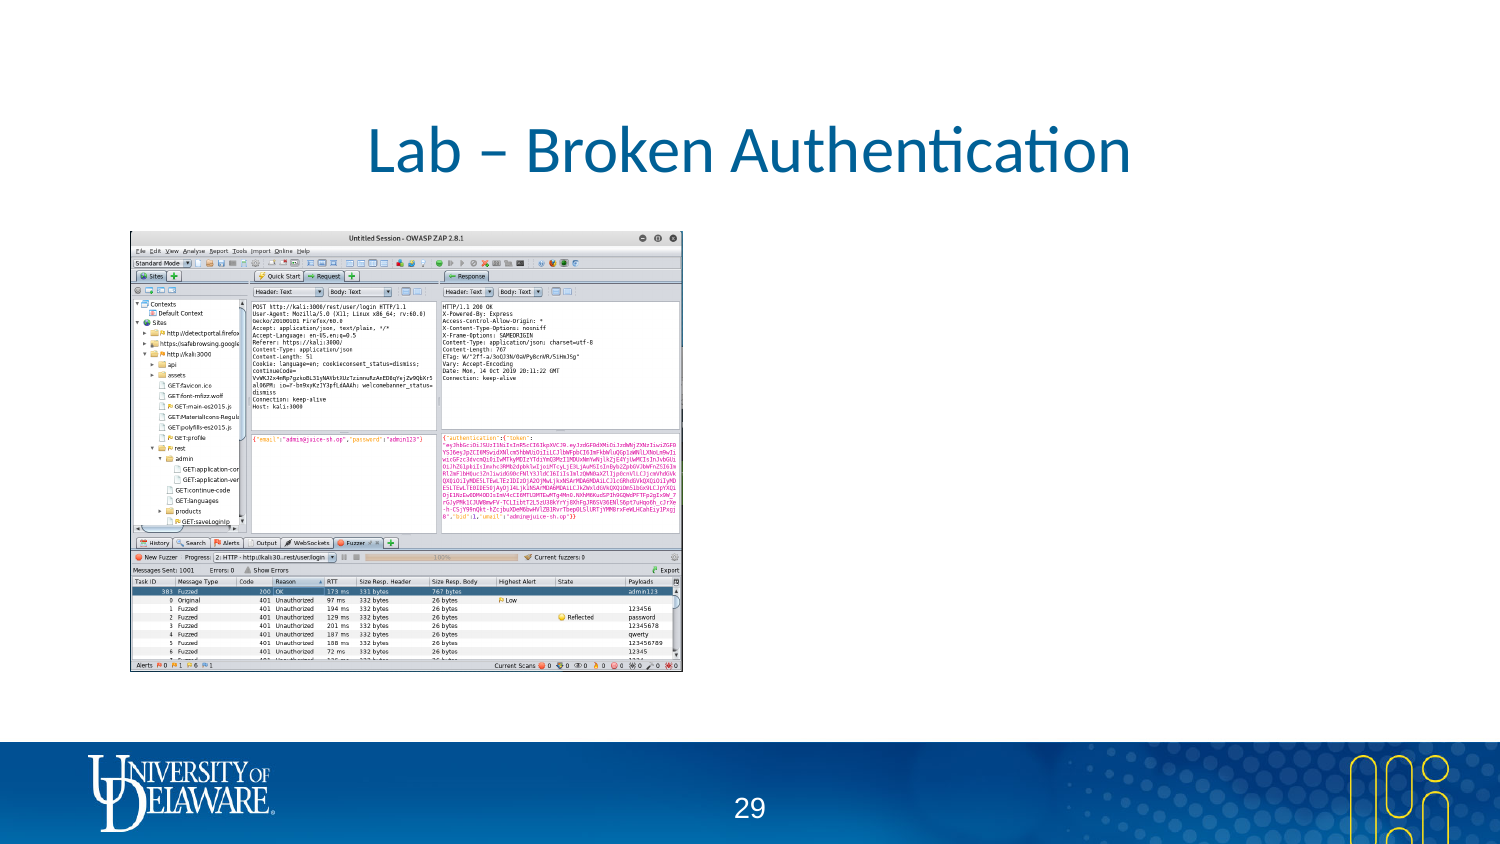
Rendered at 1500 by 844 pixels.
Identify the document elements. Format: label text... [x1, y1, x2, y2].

slide_number 28 [575, 782, 925, 828]
picture [0, 0, 1500, 844]
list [130, 230, 683, 673]
title Lab – Broken Authentication [75, 84, 1425, 207]
